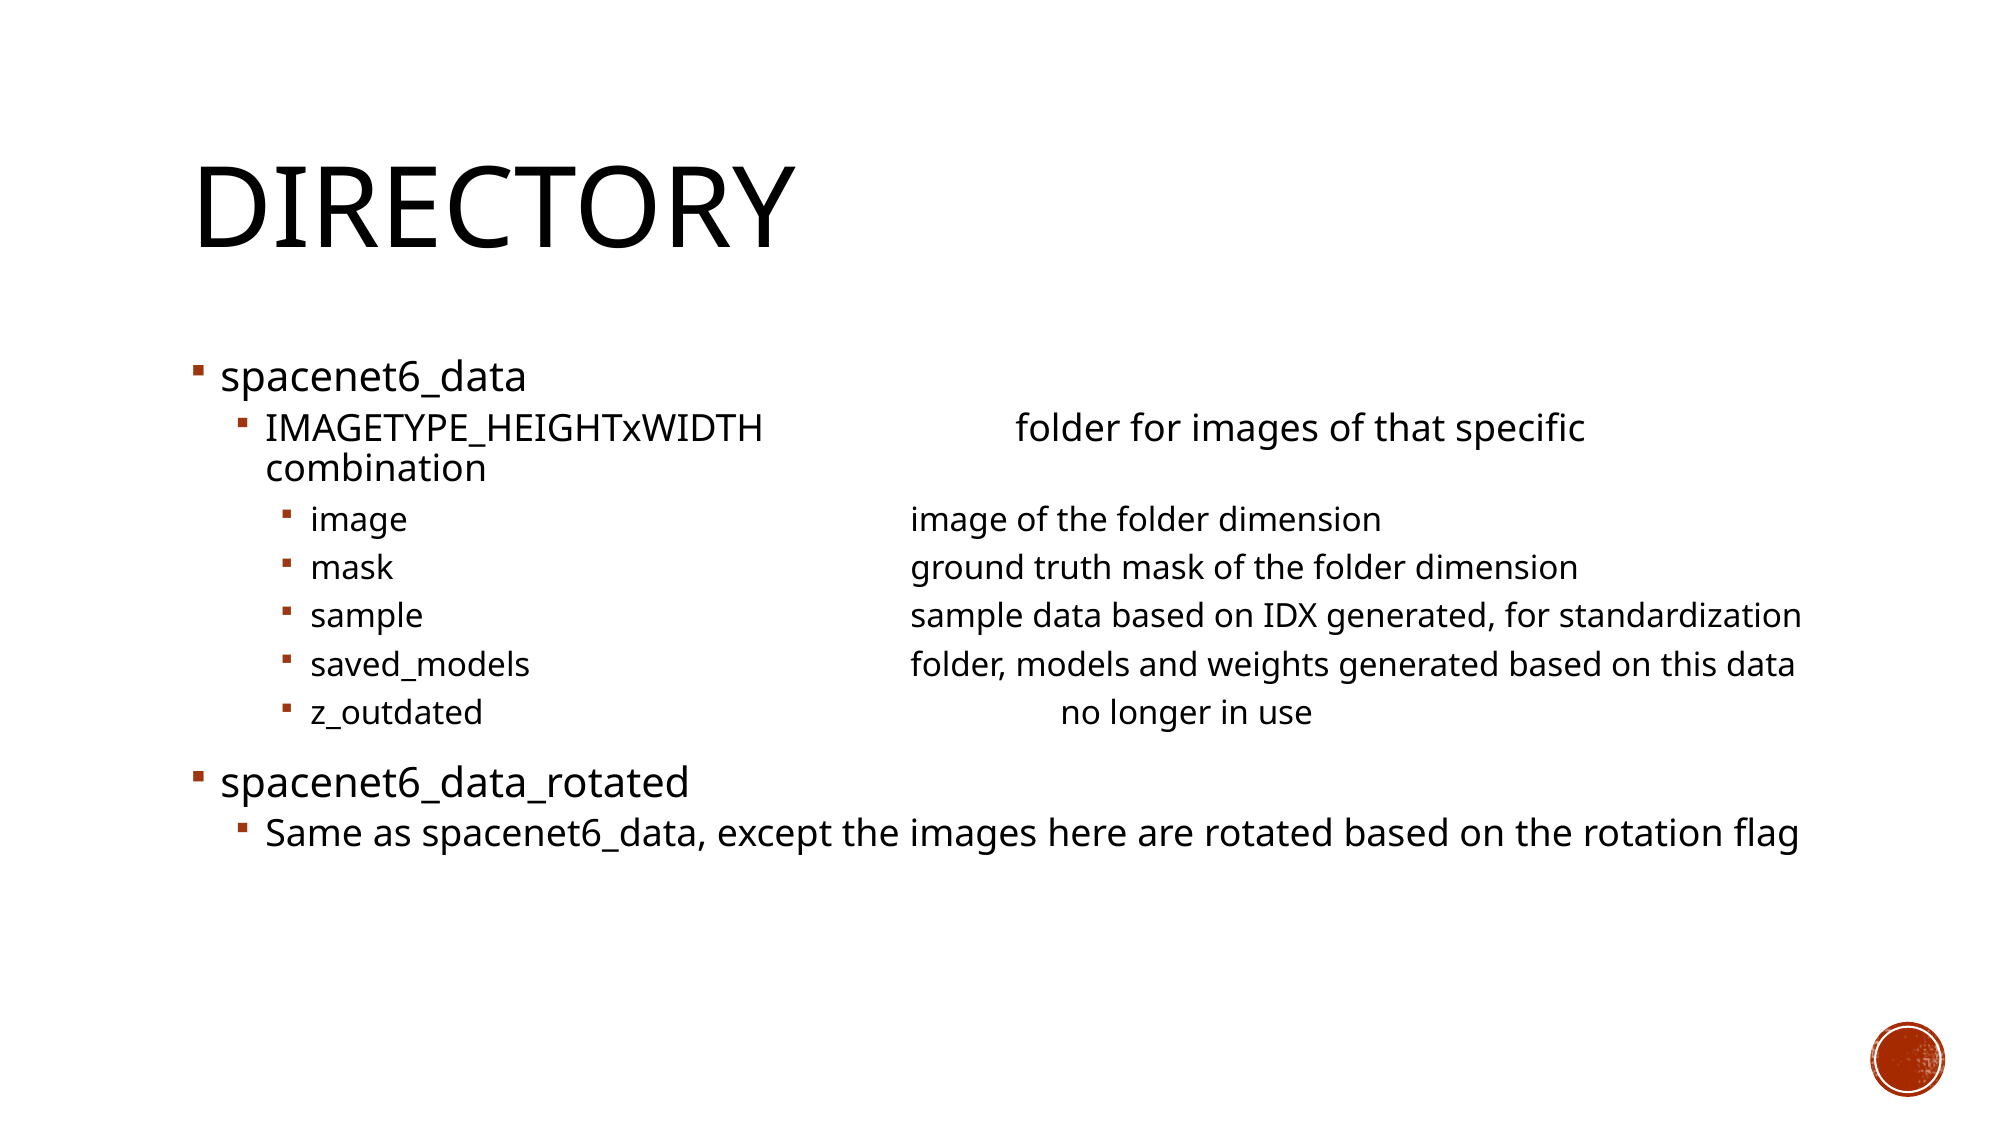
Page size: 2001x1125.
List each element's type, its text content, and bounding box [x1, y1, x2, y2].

title Directory [175, 79, 1826, 344]
list spacenet6_data IMAGETYPE_HEIGHTxWIDTH folder for images of that specific combination image image of the folder dimension mask ground truth mask of the folder dimension sample sample data based on IDX generated, for standardization saved_models folder, models and weights generated based on this data z_outdated no longer in use spacenet6_data_rotated Same as spacenet6_data, except the images here are rotated based on the rotation flag [175, 348, 1826, 1013]
